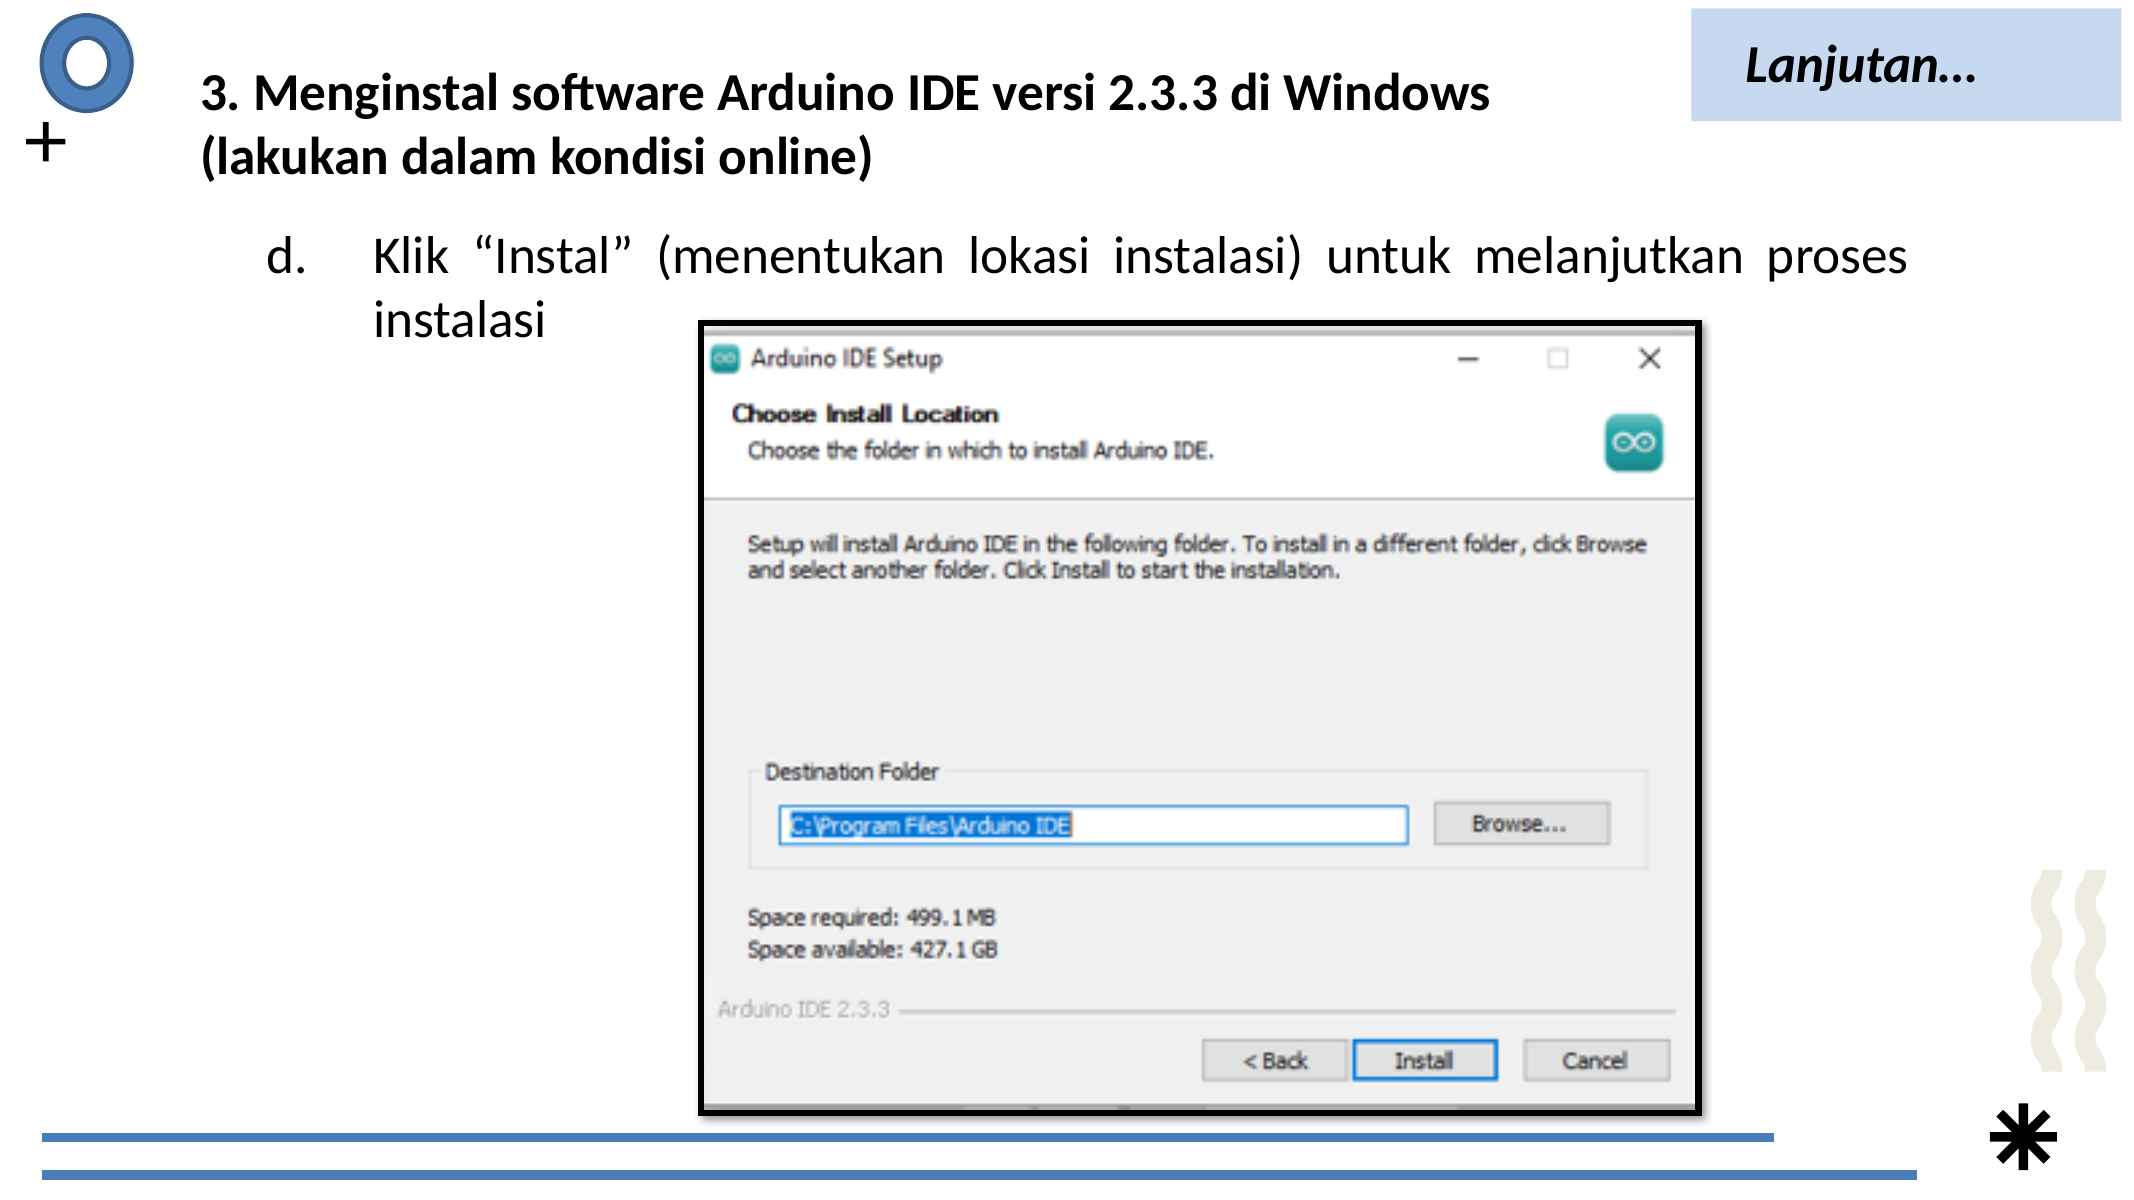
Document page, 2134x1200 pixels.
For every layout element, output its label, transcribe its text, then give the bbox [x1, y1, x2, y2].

text_box Klik “Instal” (menentukan lokasi instalasi) untuk melanjutkan proses instalasi [212, 198, 1932, 370]
text_box Lanjutan… [1691, 8, 2122, 122]
text_box [39, 13, 134, 114]
picture [703, 325, 1696, 1111]
text_box 3. Menginstal software Arduino IDE versi 2.3.3 di Windows (lakukan dalam kondisi online) [146, 35, 1666, 166]
